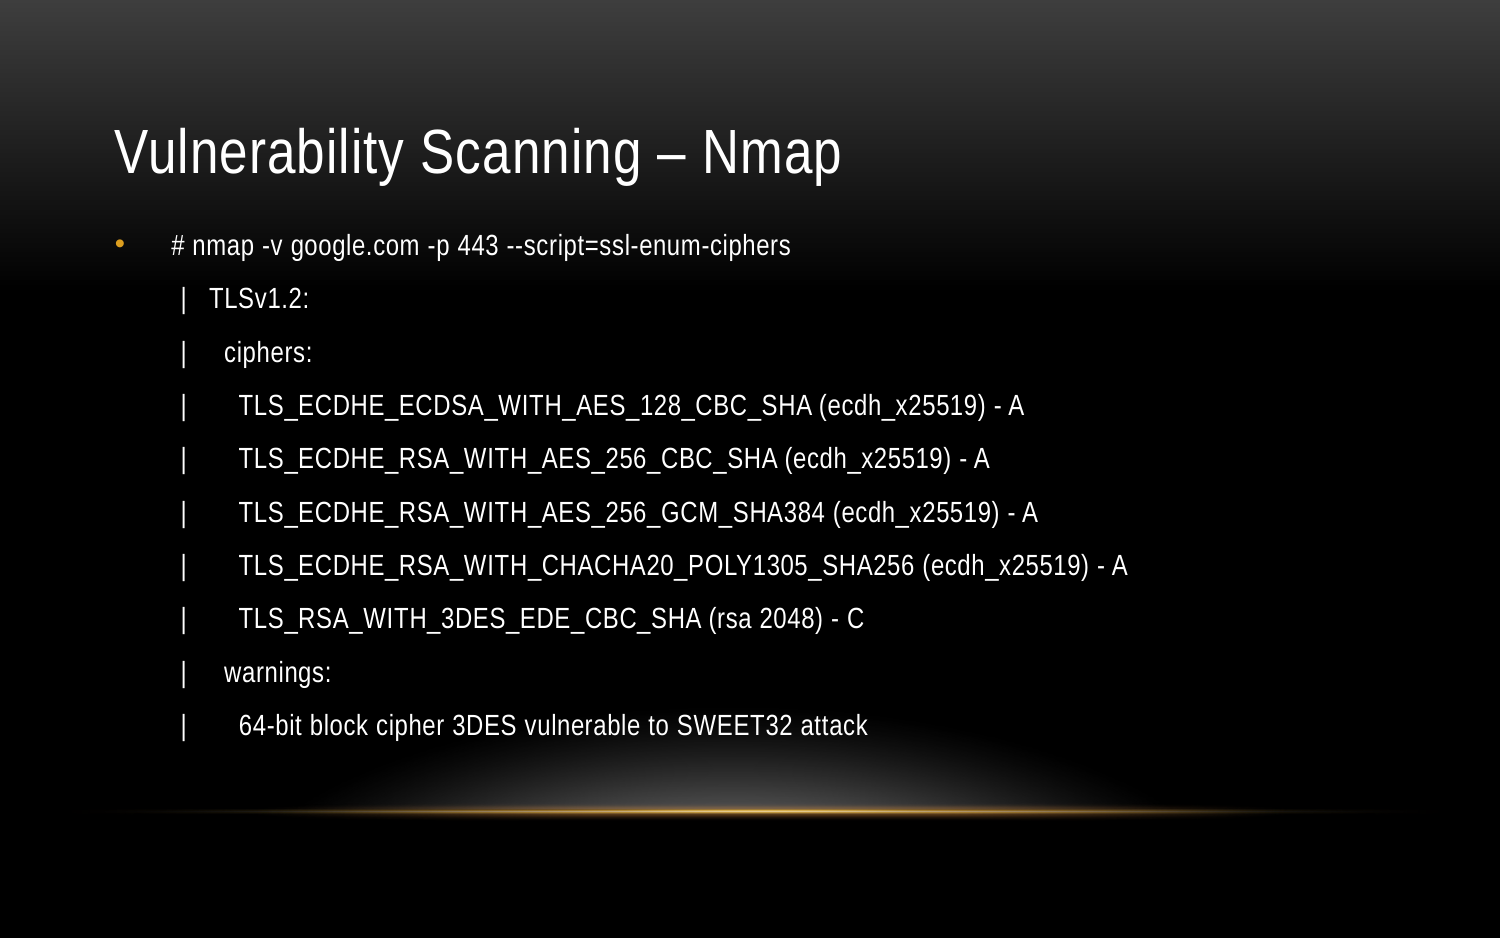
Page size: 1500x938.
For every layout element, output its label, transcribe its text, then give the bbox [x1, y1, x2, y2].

list # nmap -v google.com -p 443 --script=ssl-enum-ciphers | TLSv1.2: | ciphers: | TLS_ECDHE_ECDSA_WITH_AES_128_CBC_SHA (ecdh_x25519) - A | TLS_ECDHE_RSA_WITH_AES_256_CBC_SHA (ecdh_x25519) - A | TLS_ECDHE_RSA_WITH_AES_256_GCM_SHA384 (ecdh_x25519) - A | TLS_ECDHE_RSA_WITH_CHACHA20_POLY1305_SHA256 (ecdh_x25519) - A | TLS_RSA_WITH_3DES_EDE_CBC_SHA (rsa 2048) - C | warnings: | 64-bit block cipher 3DES vulnerable to SWEET32 attack [99, 218, 1400, 782]
title Vulnerability Scanning – Nmap [99, 37, 1400, 194]
picture [0, 0, 1500, 938]
